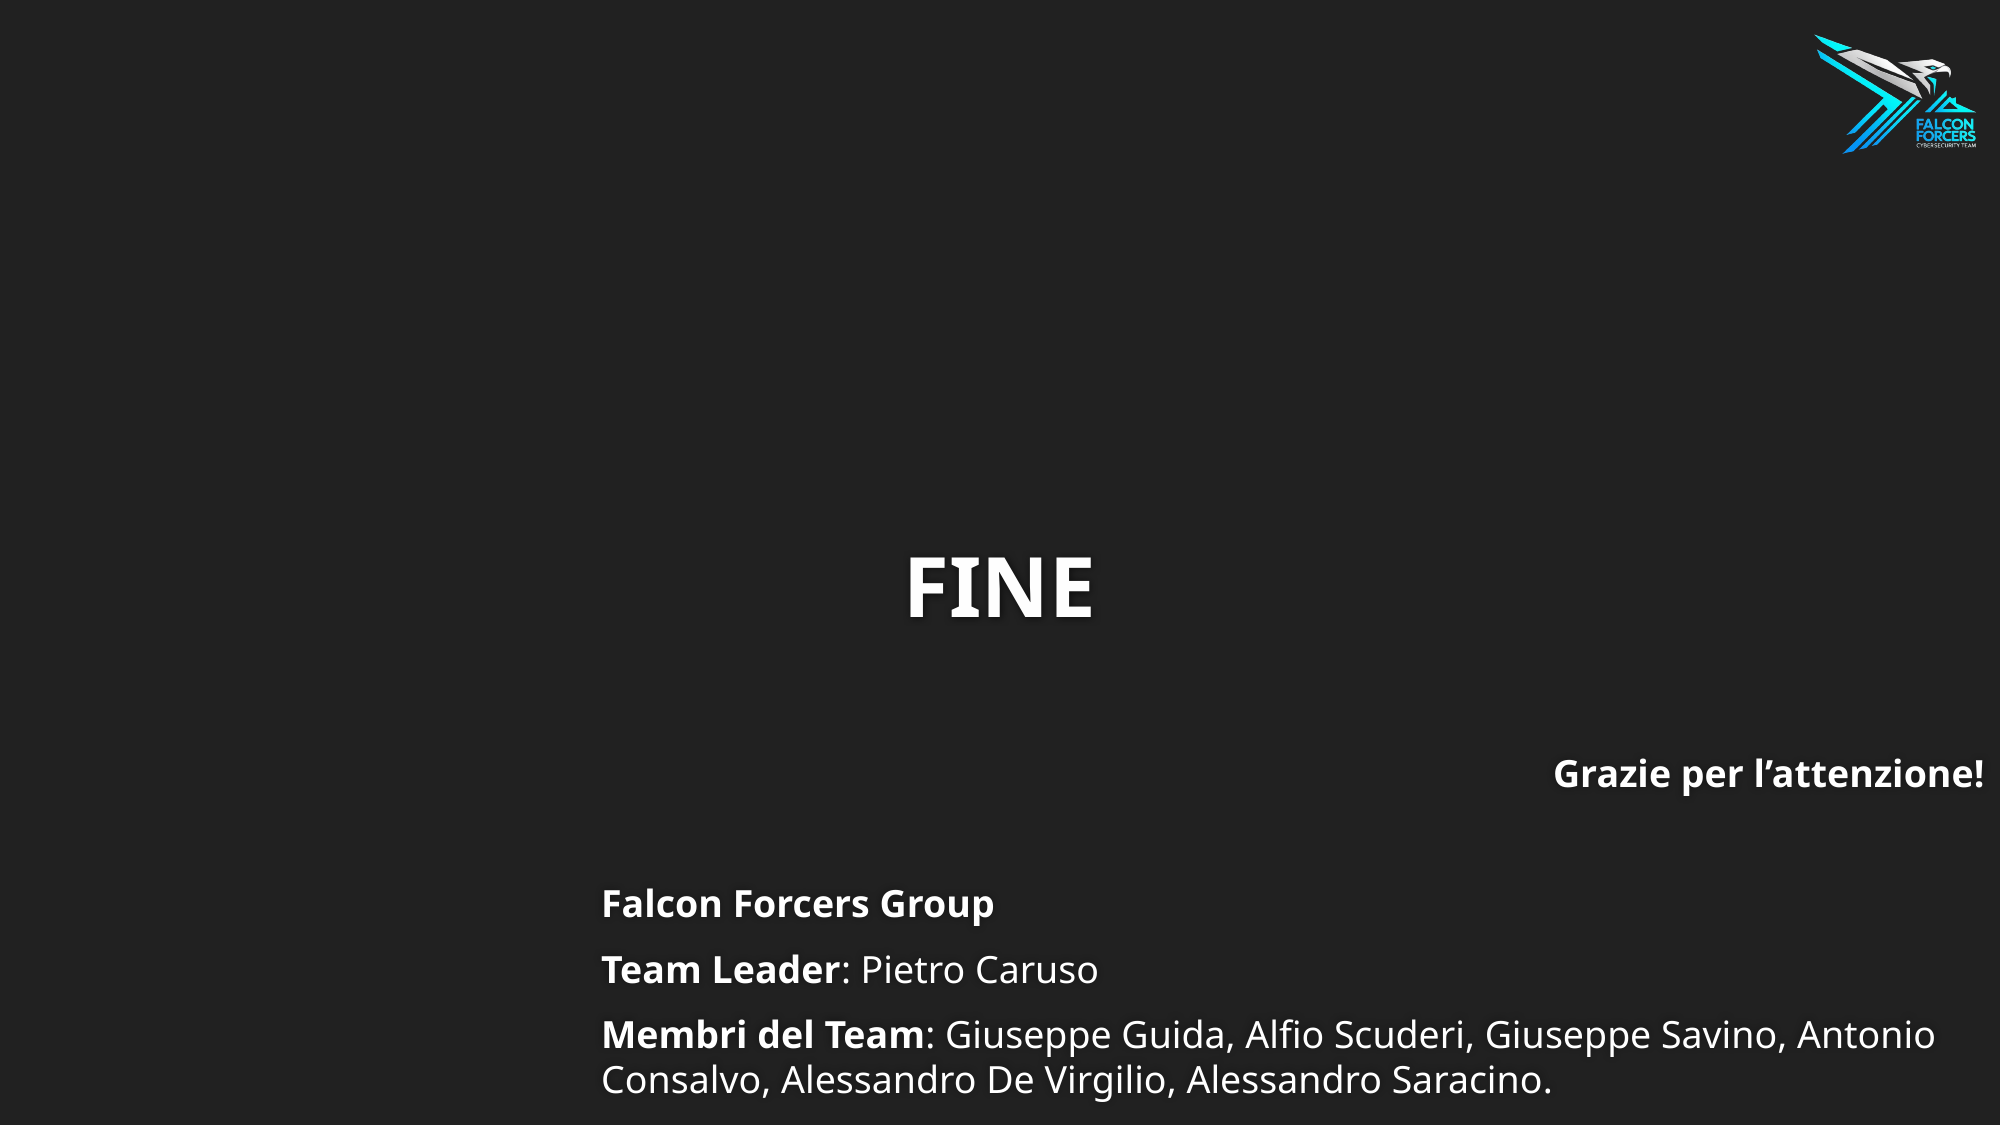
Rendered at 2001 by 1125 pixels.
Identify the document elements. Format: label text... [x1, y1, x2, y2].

picture [1777, 0, 2000, 217]
title FINE [132, 482, 1868, 643]
list Grazie per l’attenzione! Falcon Forcers Group Team Leader: Pietro Caruso Membri del Team: Giuseppe Guida, Alfio Scuderi, Giuseppe Savino, Antonio Consalvo, Alessandro De Virgilio, Alessandro Saracino. [586, 726, 2000, 1125]
